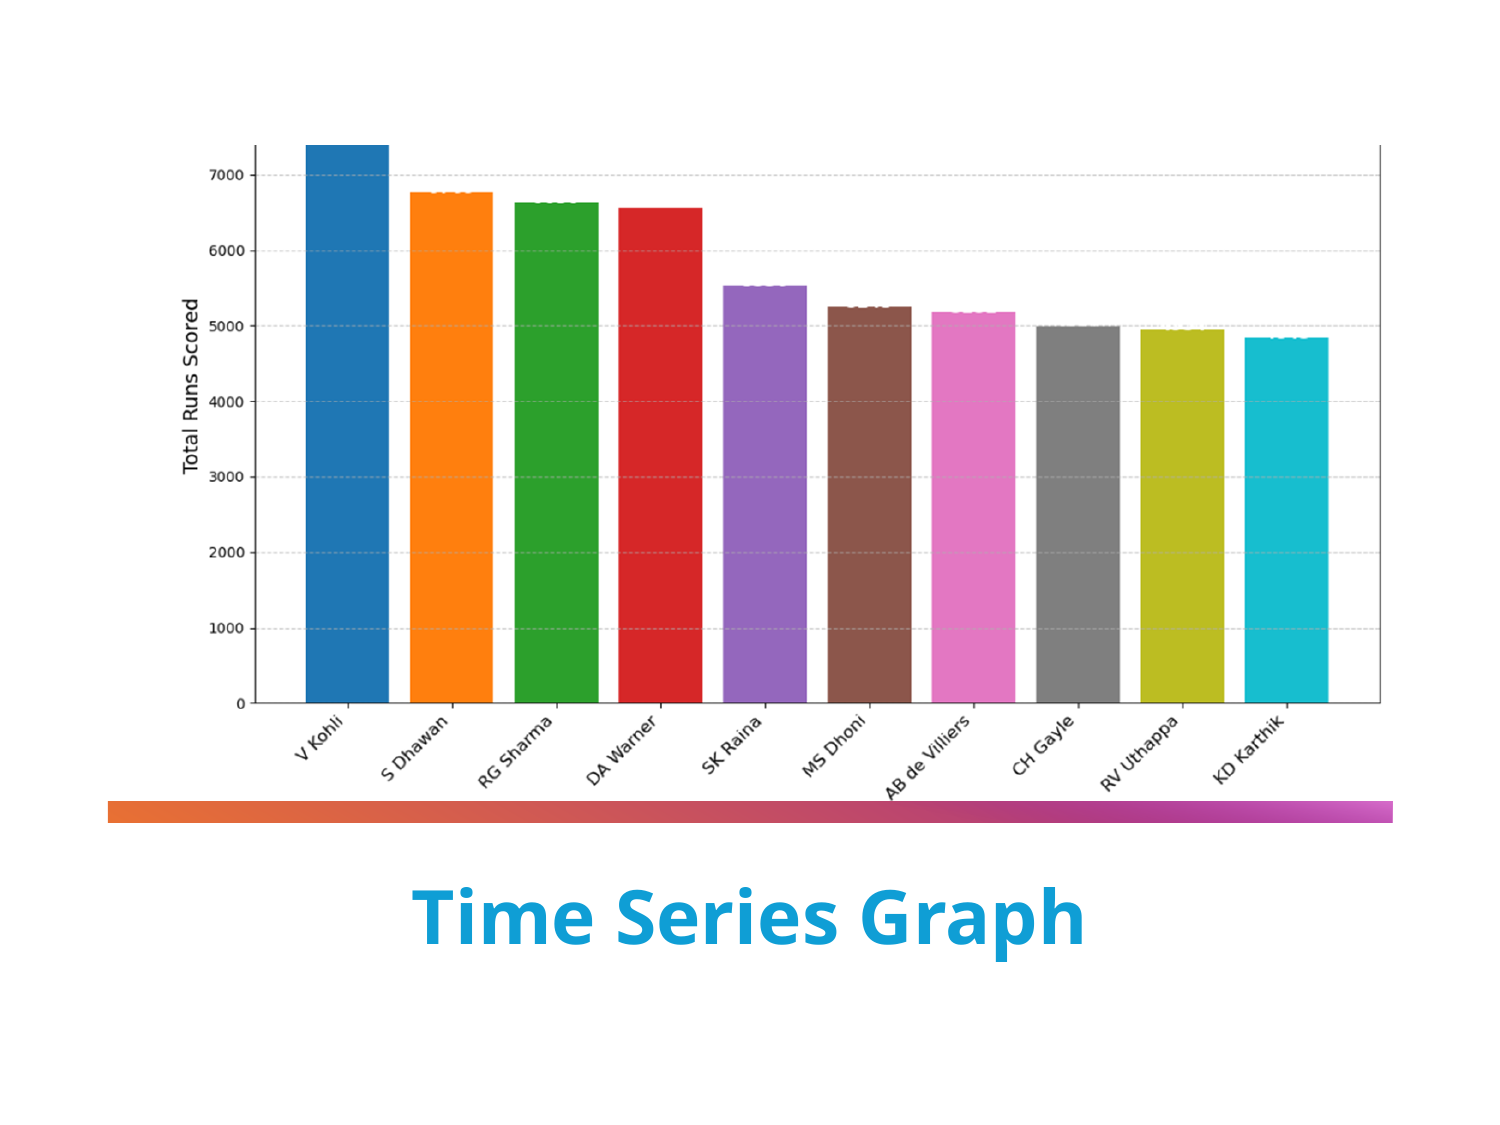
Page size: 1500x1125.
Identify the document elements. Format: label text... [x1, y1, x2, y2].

title Time Series Graph [187, 843, 1313, 968]
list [107, 144, 1393, 801]
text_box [107, 801, 1393, 823]
